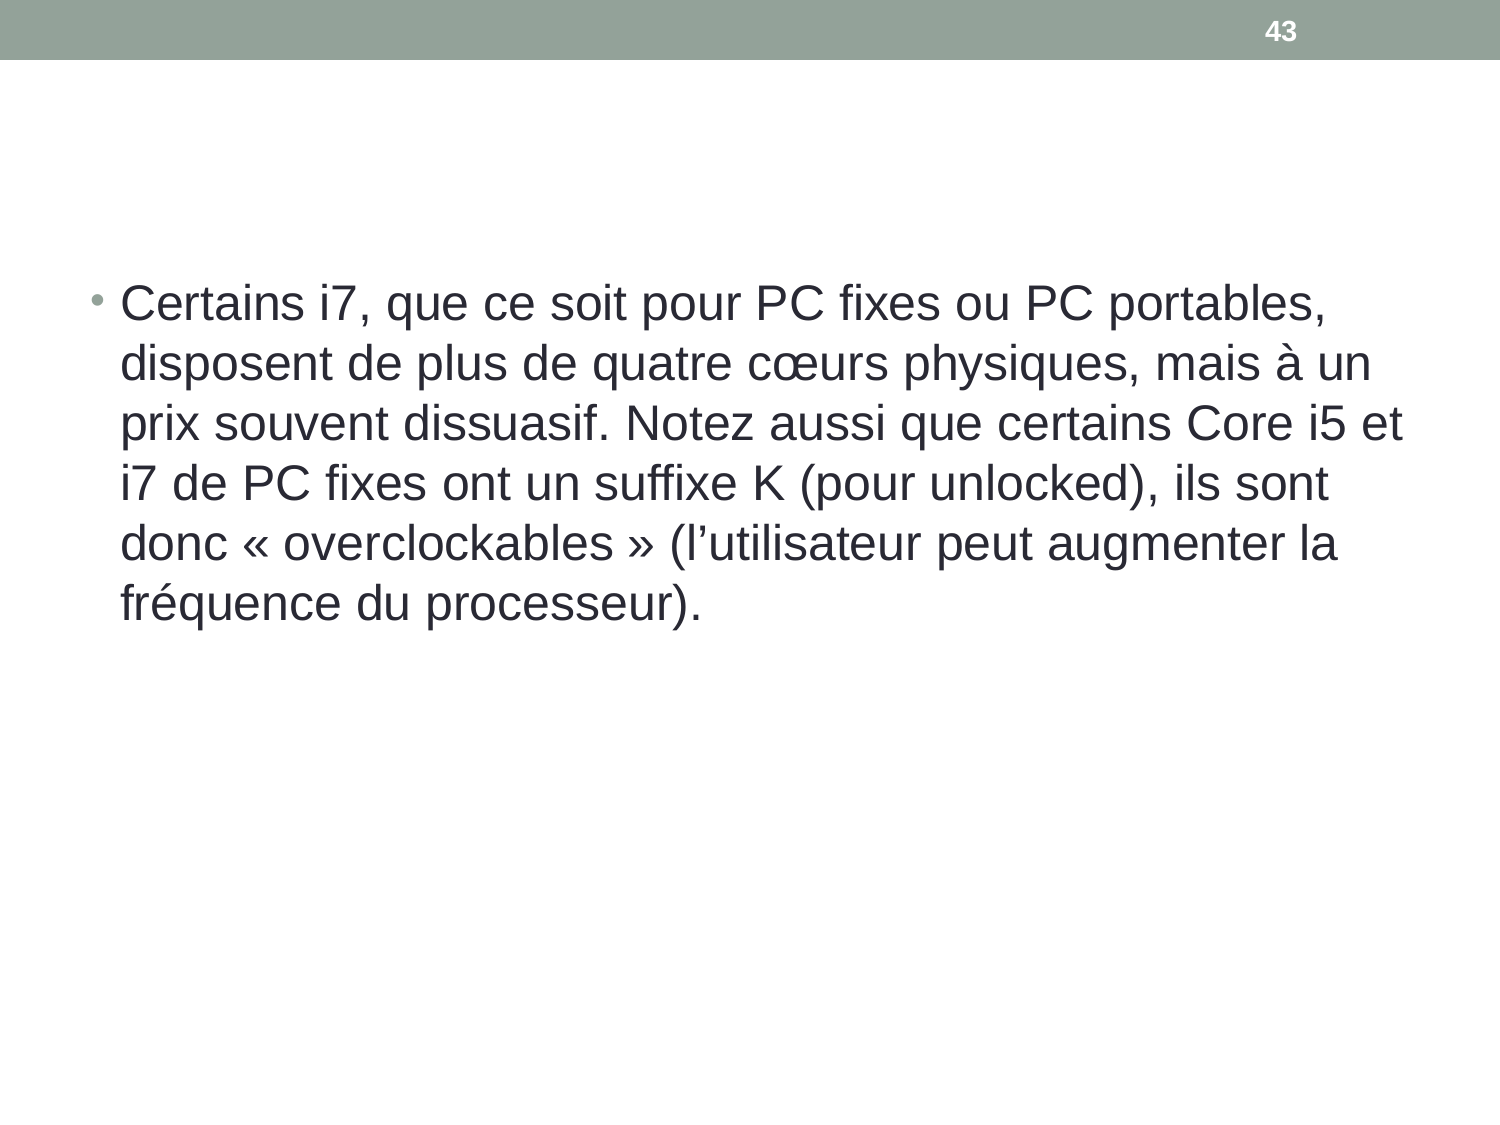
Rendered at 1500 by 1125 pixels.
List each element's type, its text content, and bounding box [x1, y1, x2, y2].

list Certains i7, que ce soit pour PC fixes ou PC portables, disposent de plus de quatre cœurs physiques, mais à un prix souvent dissuasif. Notez aussi que certains Core i5 et i7 de PC fixes ont un suffixe K (pour unlocked), ils sont donc « overclockables » (l’utilisateur peut augmenter la fréquence du processeur). [75, 262, 1425, 1063]
slide_number 43 [1250, 3, 1425, 57]
